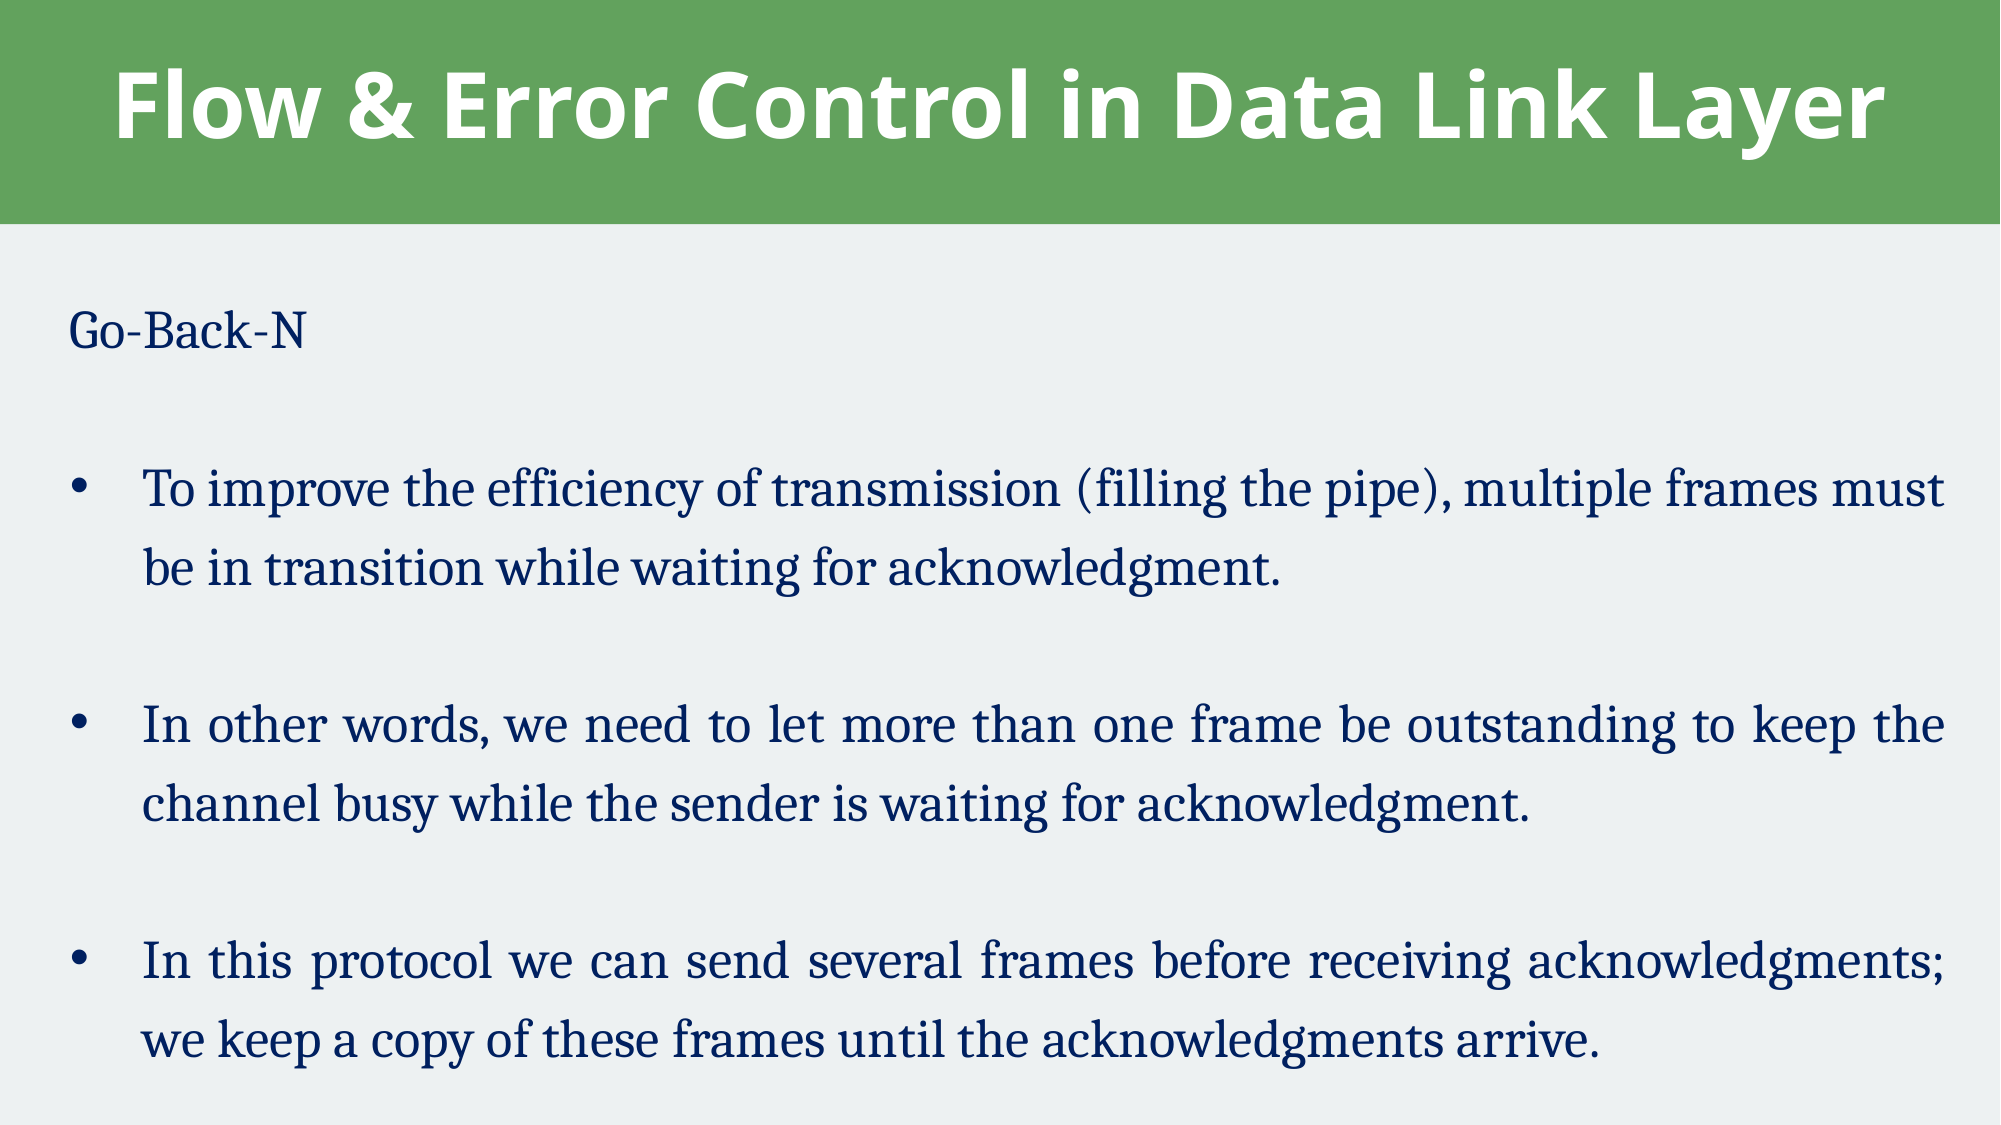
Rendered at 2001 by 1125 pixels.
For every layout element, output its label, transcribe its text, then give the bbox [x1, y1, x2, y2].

text_box Go-Back-N To improve the efficiency of transmission (filling the pipe), multiple frames must be in transition while waiting for acknowledgment. In other words, we need to let more than one frame be outstanding to keep the channel busy while the sender is waiting for acknowledgment. In this protocol we can send several frames before receiving acknowledgments; we keep a copy of these frames until the acknowledgments arrive. [55, 239, 1964, 1110]
title Flow & Error Control in Data Link Layer [0, 0, 2000, 218]
